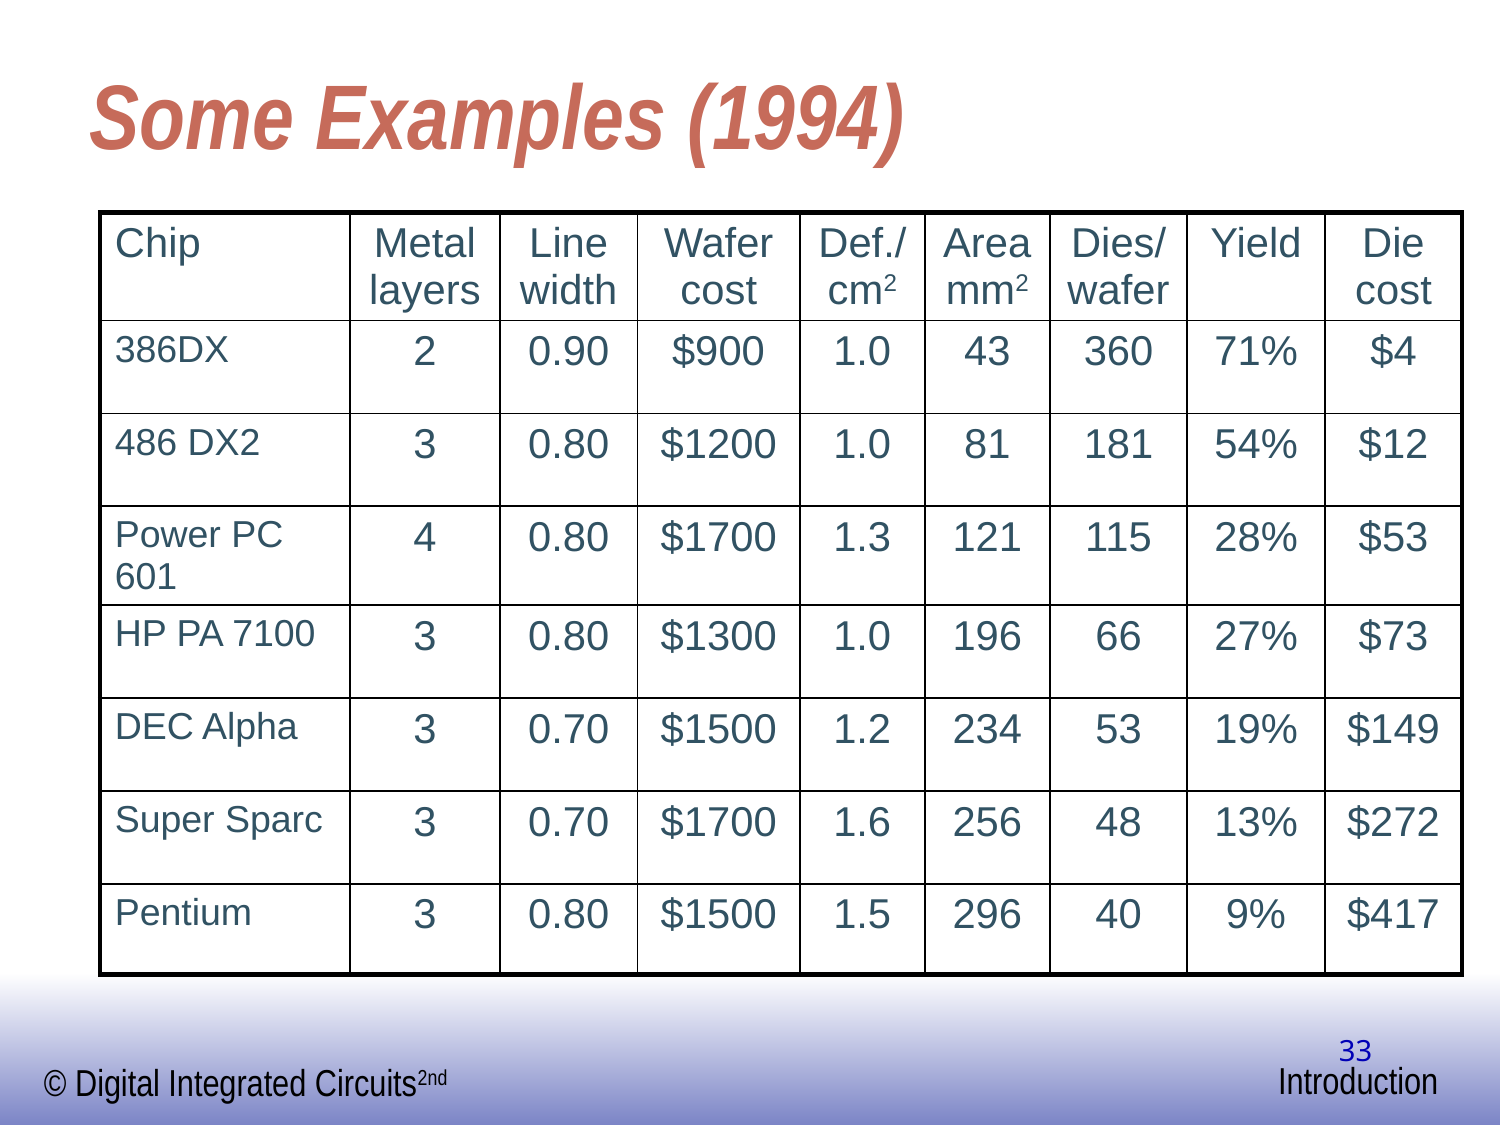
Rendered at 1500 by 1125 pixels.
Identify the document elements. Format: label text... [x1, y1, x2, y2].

table_cell 40 [1051, 885, 1186, 972]
table_cell 9% [1188, 885, 1324, 972]
table_cell 360 [1051, 321, 1186, 413]
table_cell Power PC 601 [102, 507, 349, 604]
table_cell $53 [1326, 507, 1460, 604]
table_header Metal layers [351, 215, 499, 320]
table_header Area mm2 [926, 215, 1049, 320]
table_cell $1200 [638, 414, 799, 505]
table_cell 196 [926, 606, 1049, 697]
table_cell 486 DX2 [102, 414, 349, 505]
table_cell $149 [1326, 699, 1460, 790]
table_cell 54% [1188, 414, 1324, 505]
table_cell 256 [926, 792, 1049, 883]
table_cell 3 [351, 606, 499, 697]
table_cell 19% [1188, 699, 1324, 790]
table_cell $272 [1326, 792, 1460, 883]
table_cell 1.5 [801, 885, 924, 972]
table_header Def./ cm2 [801, 215, 924, 320]
table_cell $1500 [638, 699, 799, 790]
table_header Yield [1188, 215, 1324, 320]
table_cell 3 [351, 792, 499, 883]
table_cell 27% [1188, 606, 1324, 697]
table_header Die cost [1326, 215, 1460, 320]
table_cell 28% [1188, 507, 1324, 604]
table_cell 0.70 [501, 792, 637, 883]
table_header Wafer cost [638, 215, 799, 320]
title Some Examples (1994) [75, 50, 1350, 175]
table_cell $73 [1326, 606, 1460, 697]
table_cell $12 [1326, 414, 1460, 505]
slide_number 33 [1074, 1025, 1388, 1100]
table_header Dies/wafer [1051, 215, 1186, 320]
table_cell 53 [1051, 699, 1186, 790]
table_header Chip [102, 215, 349, 320]
table_cell HP PA 7100 [102, 606, 349, 697]
table_cell 1.3 [801, 507, 924, 604]
table_cell 181 [1051, 414, 1186, 505]
table_header Line width [501, 215, 637, 320]
table_cell 66 [1051, 606, 1186, 697]
table_cell $1700 [638, 792, 799, 883]
table_cell 386DX [102, 321, 349, 413]
table_cell 1.0 [801, 606, 924, 697]
table_cell 296 [926, 885, 1049, 972]
table_cell $1700 [638, 507, 799, 604]
table_cell 13% [1188, 792, 1324, 883]
table_cell $900 [638, 321, 799, 413]
table_cell 3 [351, 699, 499, 790]
table_cell 81 [926, 414, 1049, 505]
table_cell 0.80 [501, 885, 637, 972]
table_cell 71% [1188, 321, 1324, 413]
table_cell DEC Alpha [102, 699, 349, 790]
table_cell 1.0 [801, 321, 924, 413]
table_cell 1.2 [801, 699, 924, 790]
table_cell 1.6 [801, 792, 924, 883]
table_cell 2 [351, 321, 499, 413]
table_cell $1300 [638, 606, 799, 697]
table_cell $1500 [638, 885, 799, 972]
table_cell Super Sparc [102, 792, 349, 883]
table_cell Pentium [102, 885, 349, 972]
table_cell 0.80 [501, 606, 637, 697]
table_cell $417 [1326, 885, 1460, 972]
table_cell 3 [351, 885, 499, 972]
table_cell 0.80 [501, 507, 637, 604]
table_cell 0.90 [501, 321, 637, 413]
table_cell 115 [1051, 507, 1186, 604]
table_cell 0.80 [501, 414, 637, 505]
table_cell 234 [926, 699, 1049, 790]
table_cell 43 [926, 321, 1049, 413]
table_cell 4 [351, 507, 499, 604]
table_cell 0.70 [501, 699, 637, 790]
table_cell 1.0 [801, 414, 924, 505]
table_cell 48 [1051, 792, 1186, 883]
table_cell 121 [926, 507, 1049, 604]
table_cell 3 [351, 414, 499, 505]
table_cell $4 [1326, 321, 1460, 413]
